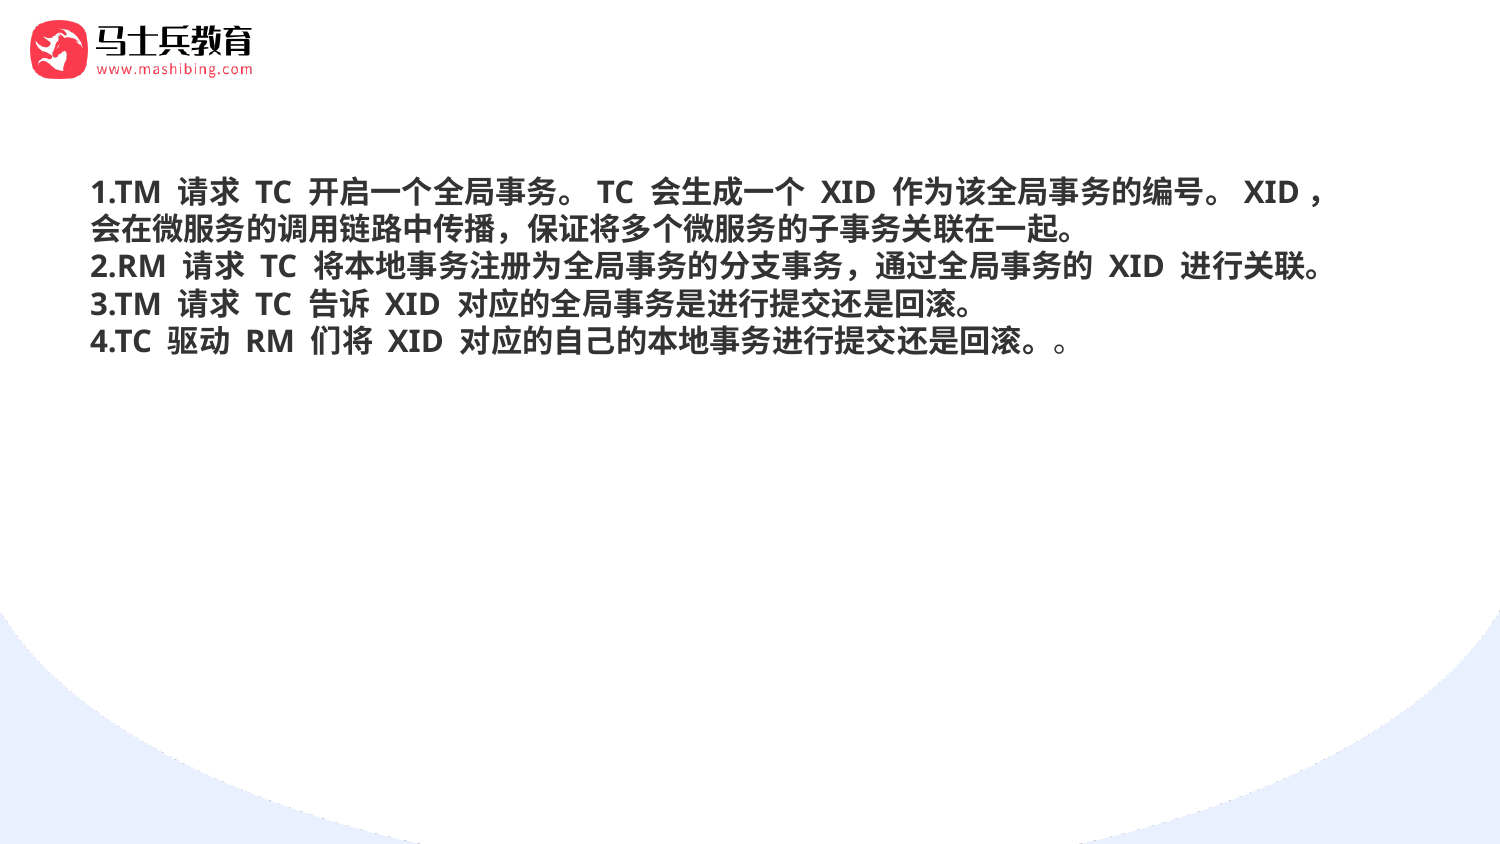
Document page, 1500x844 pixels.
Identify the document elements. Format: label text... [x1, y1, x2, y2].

text_box 1.TM 请求 TC 开启一个全局事务。TC 会生成一个 XID 作为该全局事务的编号。XID，会在微服务的调用链路中传播，保证将多个微服务的子事务关联在一起。 2.RM 请求 TC 将本地事务注册为全局事务的分支事务，通过全局事务的 XID 进行关联。 3.TM 请求 TC 告诉 XID 对应的全局事务是进行提交还是回滚。 4.TC 驱动 RM 们将 XID 对应的自己的本地事务进行提交还是回滚。。 [75, 126, 1362, 405]
picture [0, 610, 1500, 844]
picture [30, 20, 252, 79]
